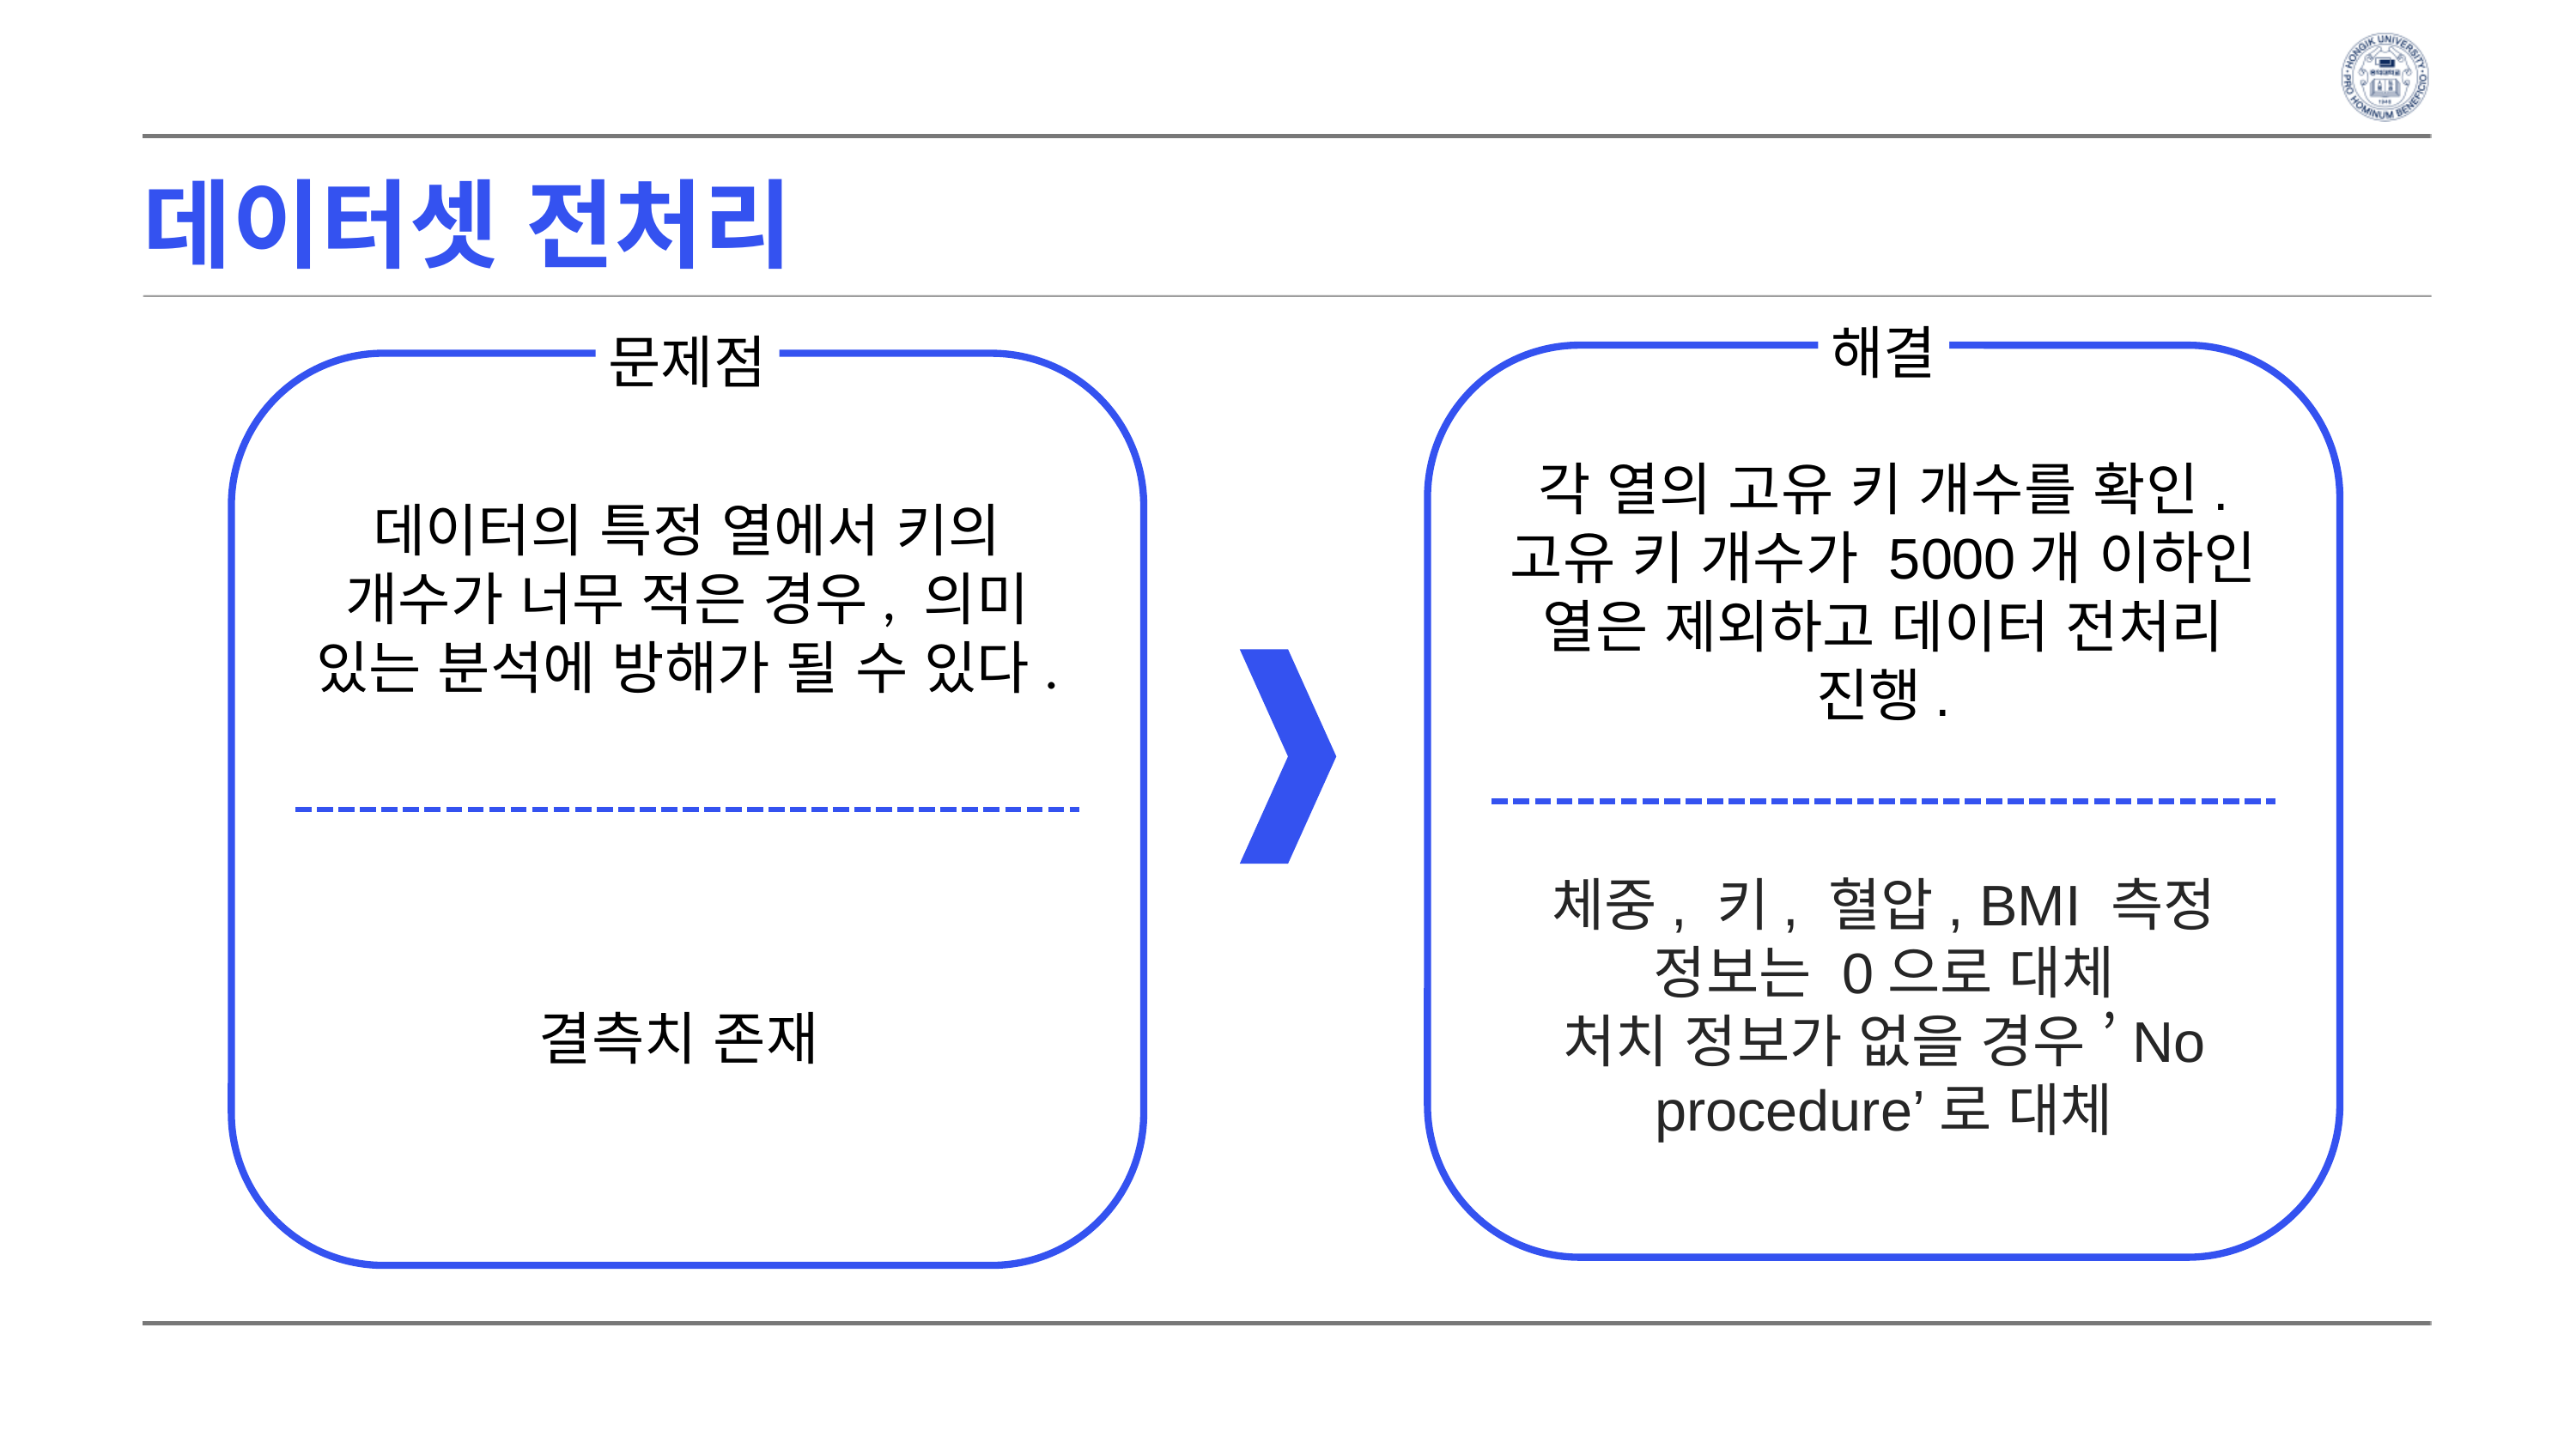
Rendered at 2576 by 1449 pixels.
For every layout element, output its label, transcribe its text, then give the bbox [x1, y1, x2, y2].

text_box 문제점 [595, 319, 780, 402]
text_box [1425, 343, 2342, 1259]
text_box 데이터의 특정 열에서 키의 개수가 너무 적은 경우, 의미 있는 분석에 방해가 될 수 있다. [289, 488, 1085, 707]
picture [2339, 32, 2432, 122]
text_box 데이터셋 전처리 [143, 155, 2432, 287]
text_box [1237, 647, 1339, 866]
text_box 체중, 키, 혈압, BMI 측정 정보는 0으로 대체 처치 정보가 없을 경우 ’No procedure’로 대체 [1492, 861, 2276, 1149]
text_box [229, 351, 1146, 1268]
text_box 해결 [1818, 310, 1950, 391]
text_box 각 열의 고유 키 개수를 확인. 고유 키 개수가 5000개 이하인 열은 제외하고 데이터 전처리 진행. [1470, 446, 2297, 734]
picture [143, 1321, 2432, 1325]
picture [143, 133, 2432, 138]
text_box 결측치 존재 [461, 996, 914, 1078]
picture [143, 294, 2432, 298]
